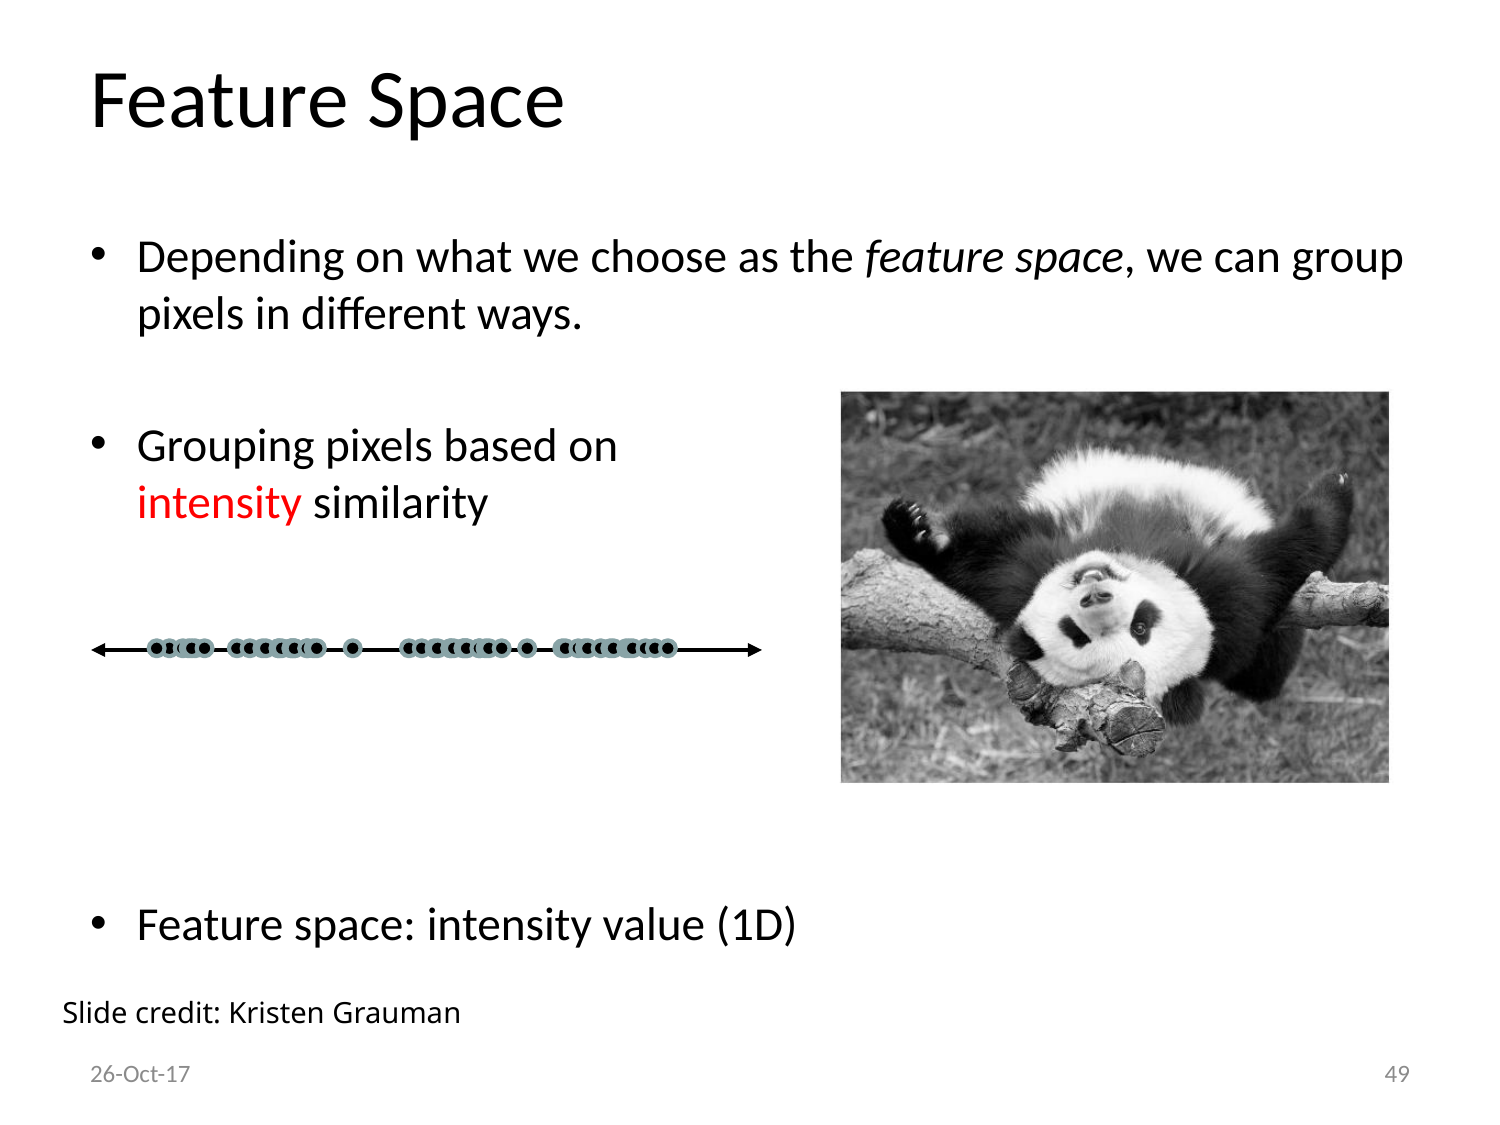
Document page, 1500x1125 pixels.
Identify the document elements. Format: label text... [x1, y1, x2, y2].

text_box Slide credit: Kristen Grauman [47, 987, 477, 1038]
slide_number 49 [1074, 1042, 1425, 1103]
title Feature Space [75, 0, 1425, 188]
list Depending on what we choose as the feature space, we can group pixels in different ways. Grouping pixels based on intensity similarity Feature space: intensity value (1D) [75, 217, 1425, 960]
picture [752, 362, 1478, 839]
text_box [148, 640, 750, 696]
slide_number 26-Oct-17 [75, 1042, 425, 1103]
